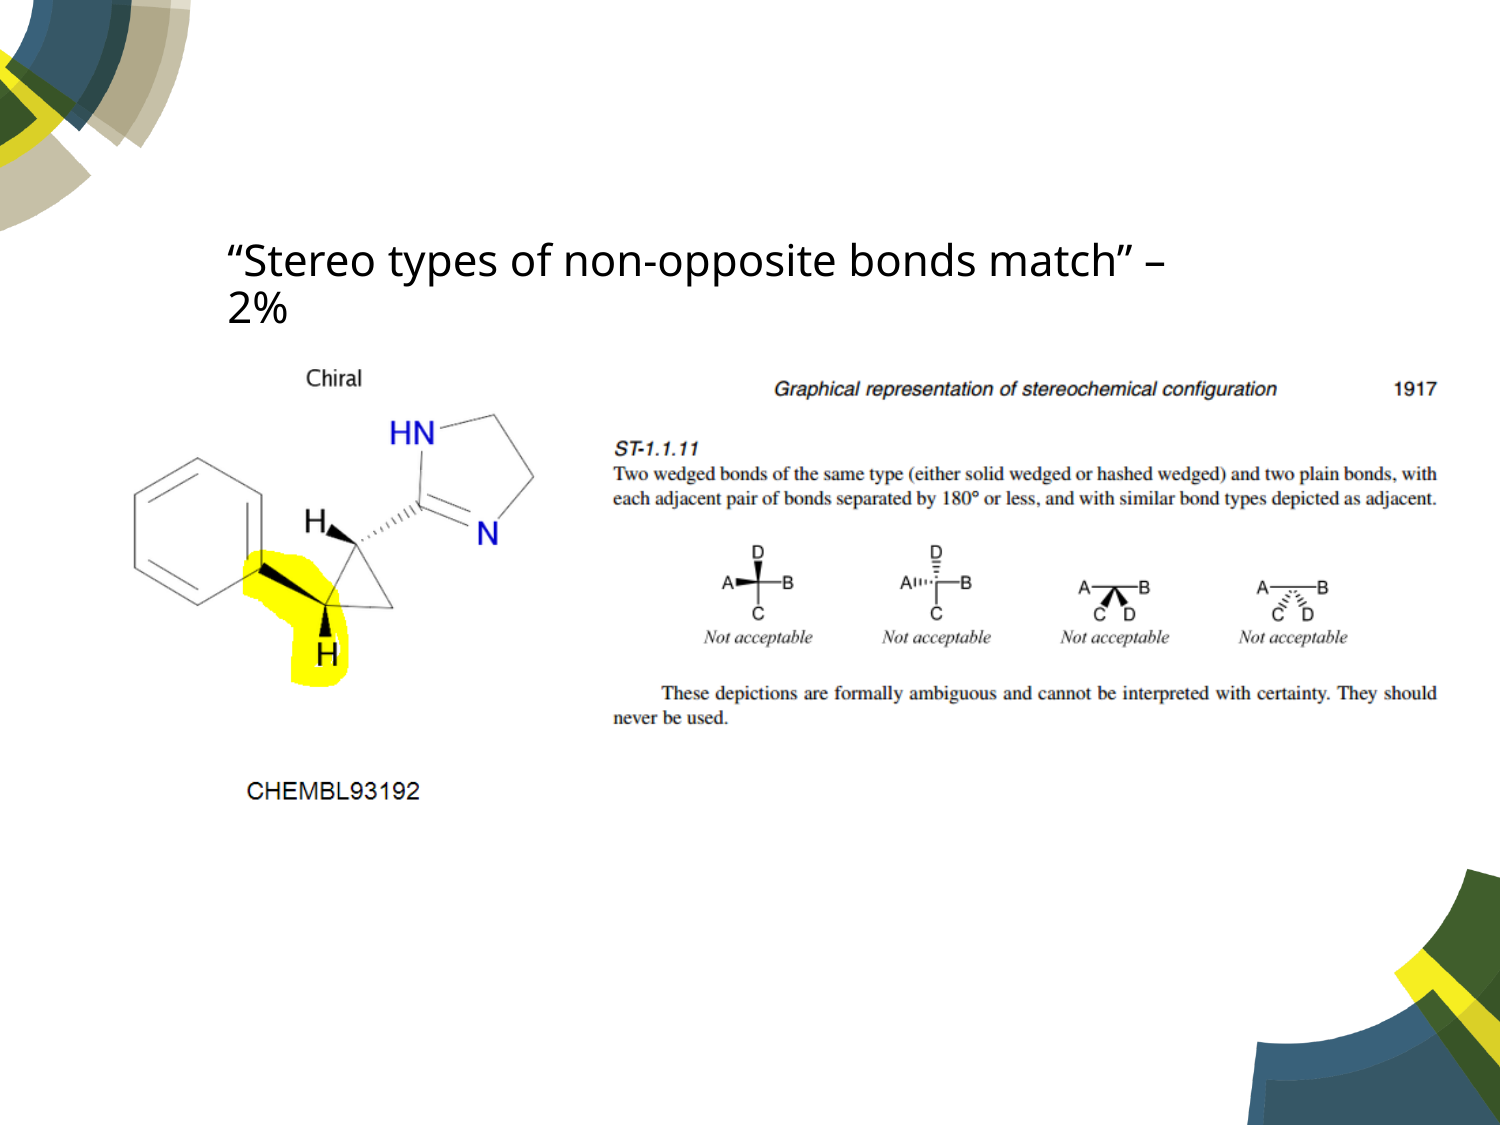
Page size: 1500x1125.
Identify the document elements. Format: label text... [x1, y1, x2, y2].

text_box “Stereo types of non-opposite bonds match” – 2% [216, 253, 1193, 318]
picture [0, 0, 556, 809]
picture [599, 278, 1500, 1125]
